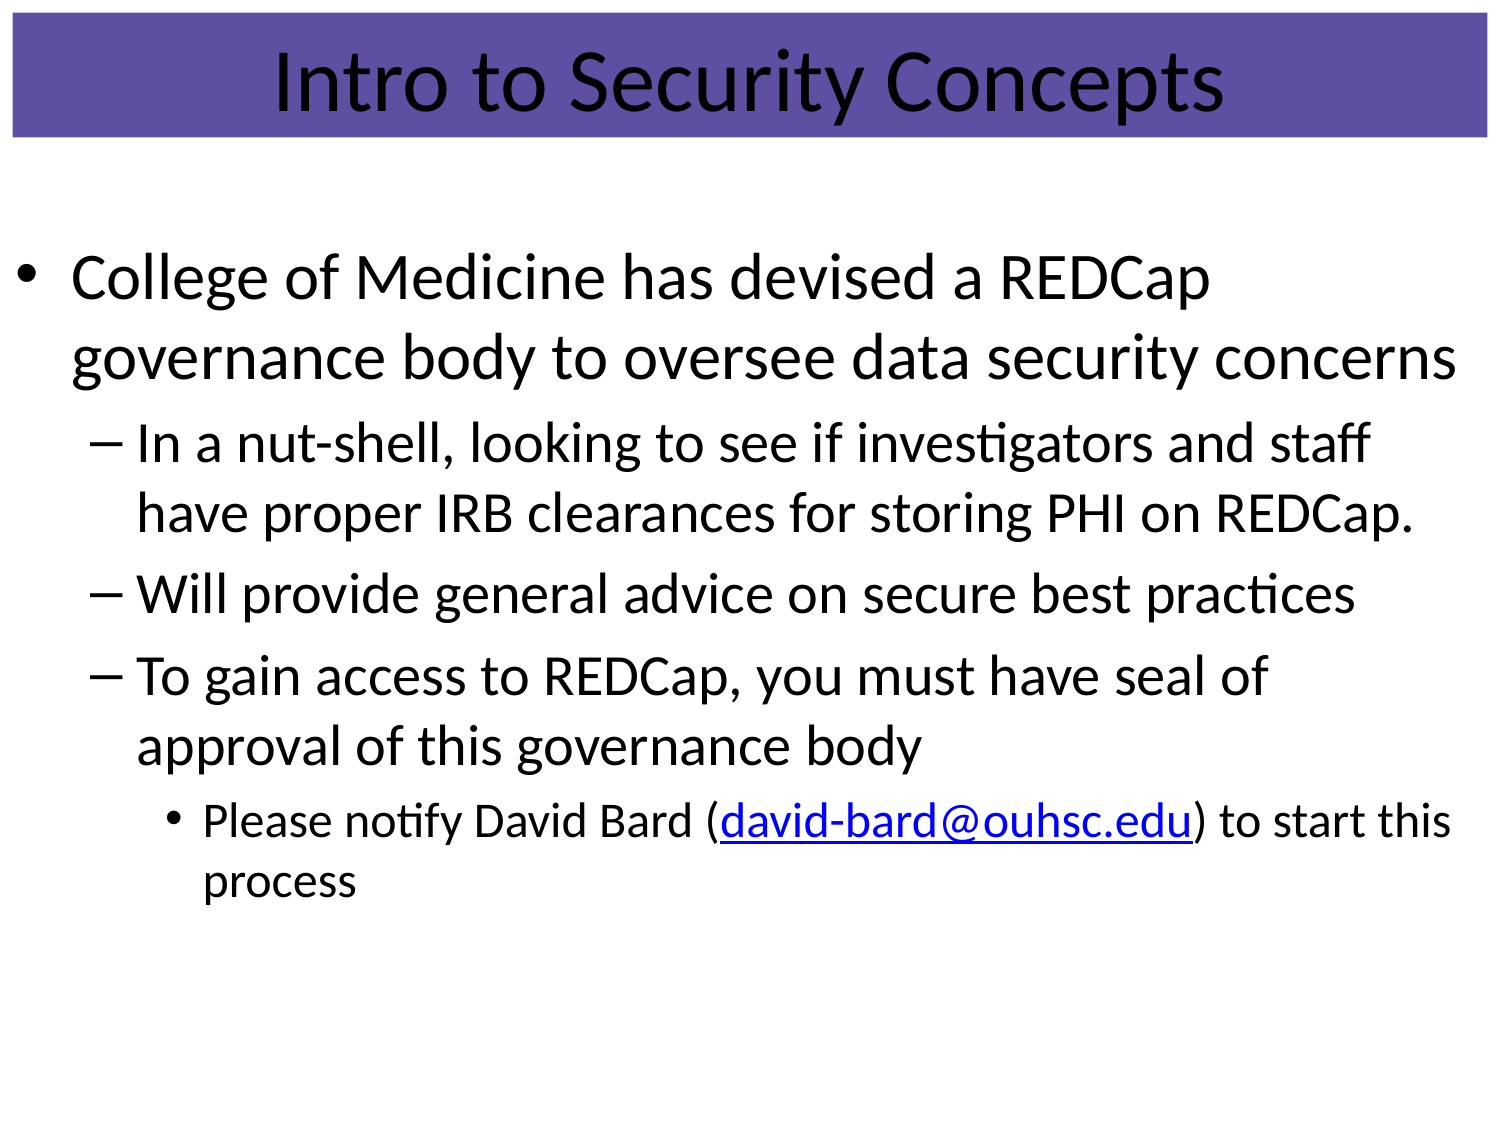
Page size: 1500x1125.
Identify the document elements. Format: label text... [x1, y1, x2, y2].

title Intro to Security Concepts [12, 12, 1488, 138]
list College of Medicine has devised a REDCap governance body to oversee data security concerns In a nut-shell, looking to see if investigators and staff have proper IRB clearances for storing PHI on REDCap. Will provide general advice on secure best practices To gain access to REDCap, you must have seal of approval of this governance body Please notify David Bard (david-bard@ouhsc.edu) to start this process [0, 224, 1500, 1088]
